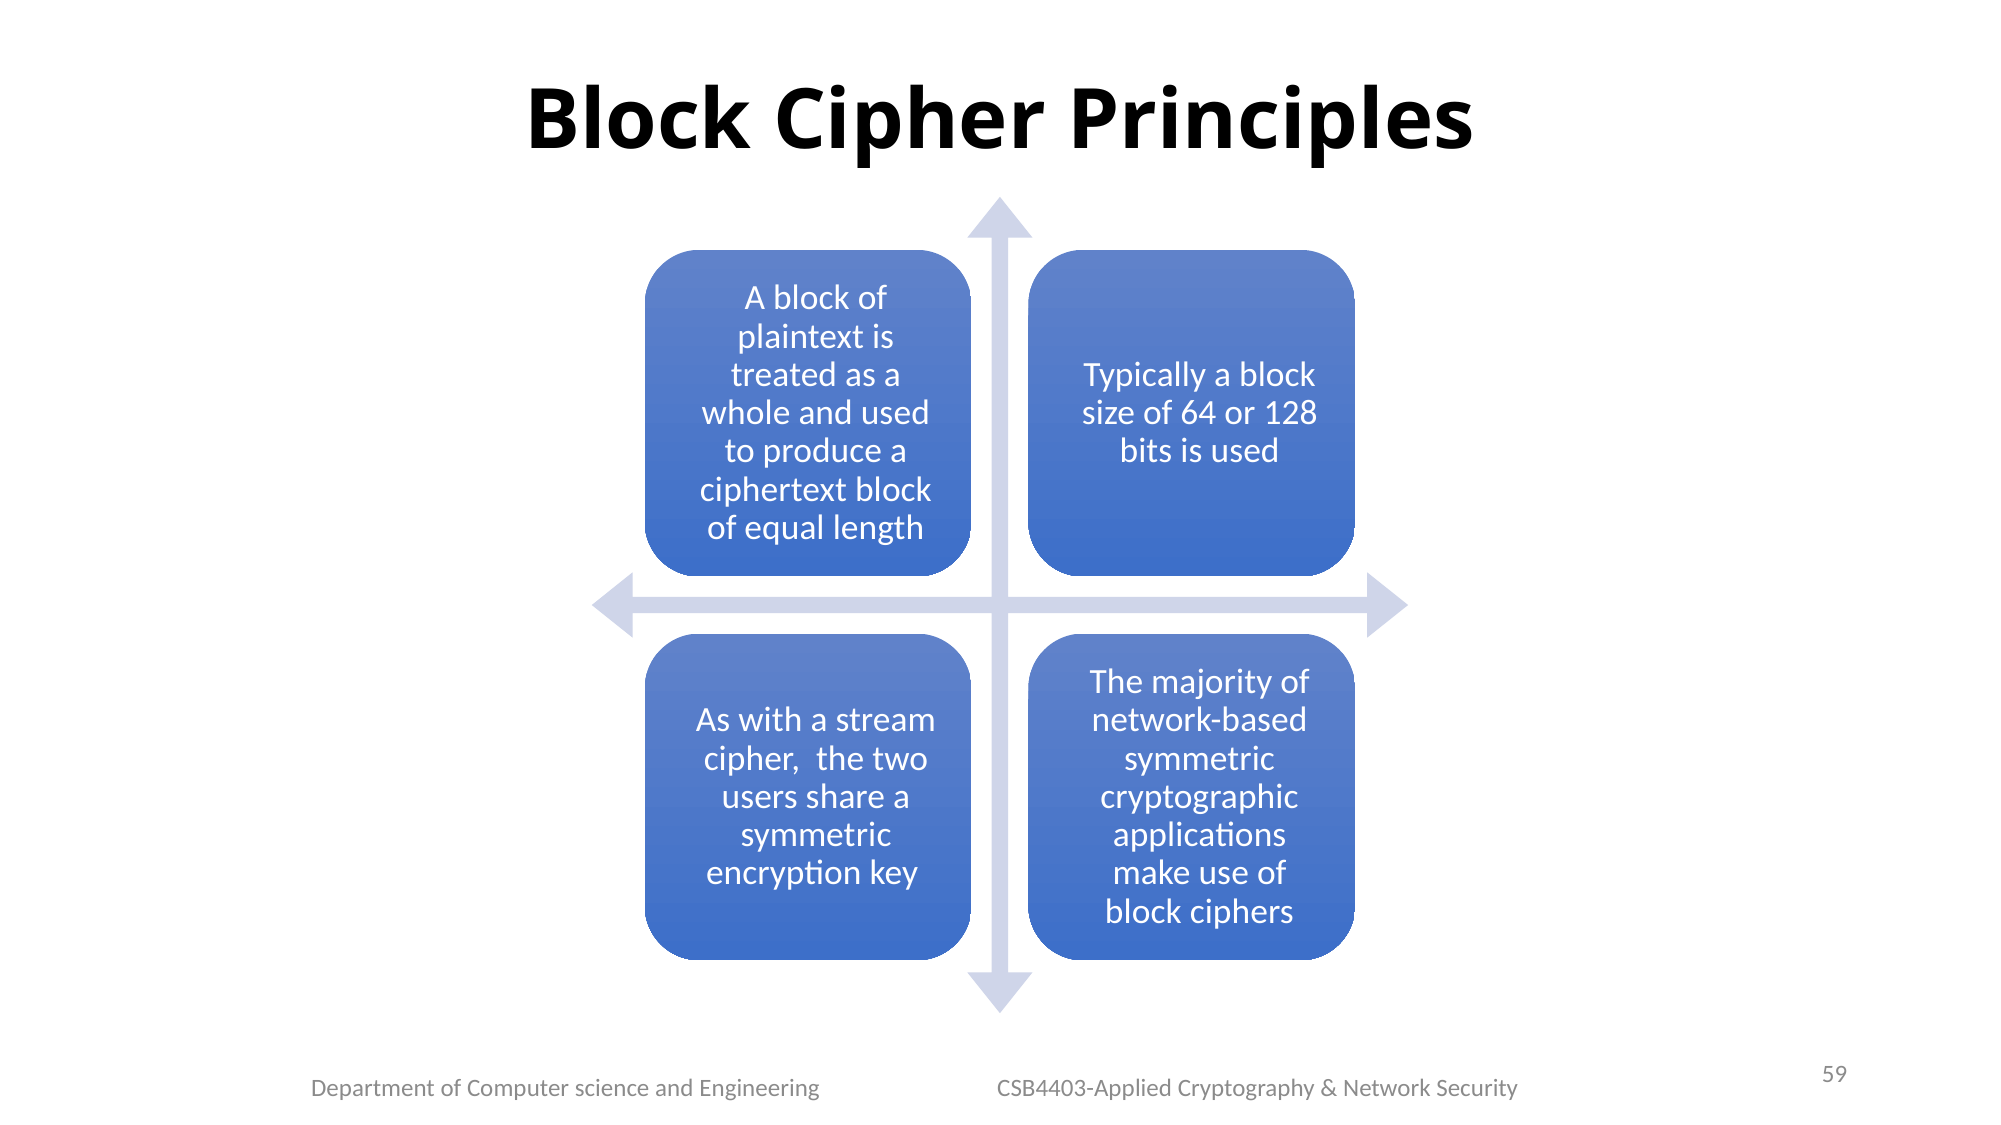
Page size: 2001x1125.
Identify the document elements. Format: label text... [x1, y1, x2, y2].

footer Department of Computer science and Engineering CSB4403-Applied Cryptography & Network Security [151, 1056, 1687, 1116]
slide_number 59 [1412, 1042, 1863, 1103]
title Block Cipher Principles [137, 59, 1863, 184]
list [137, 196, 1863, 1014]
